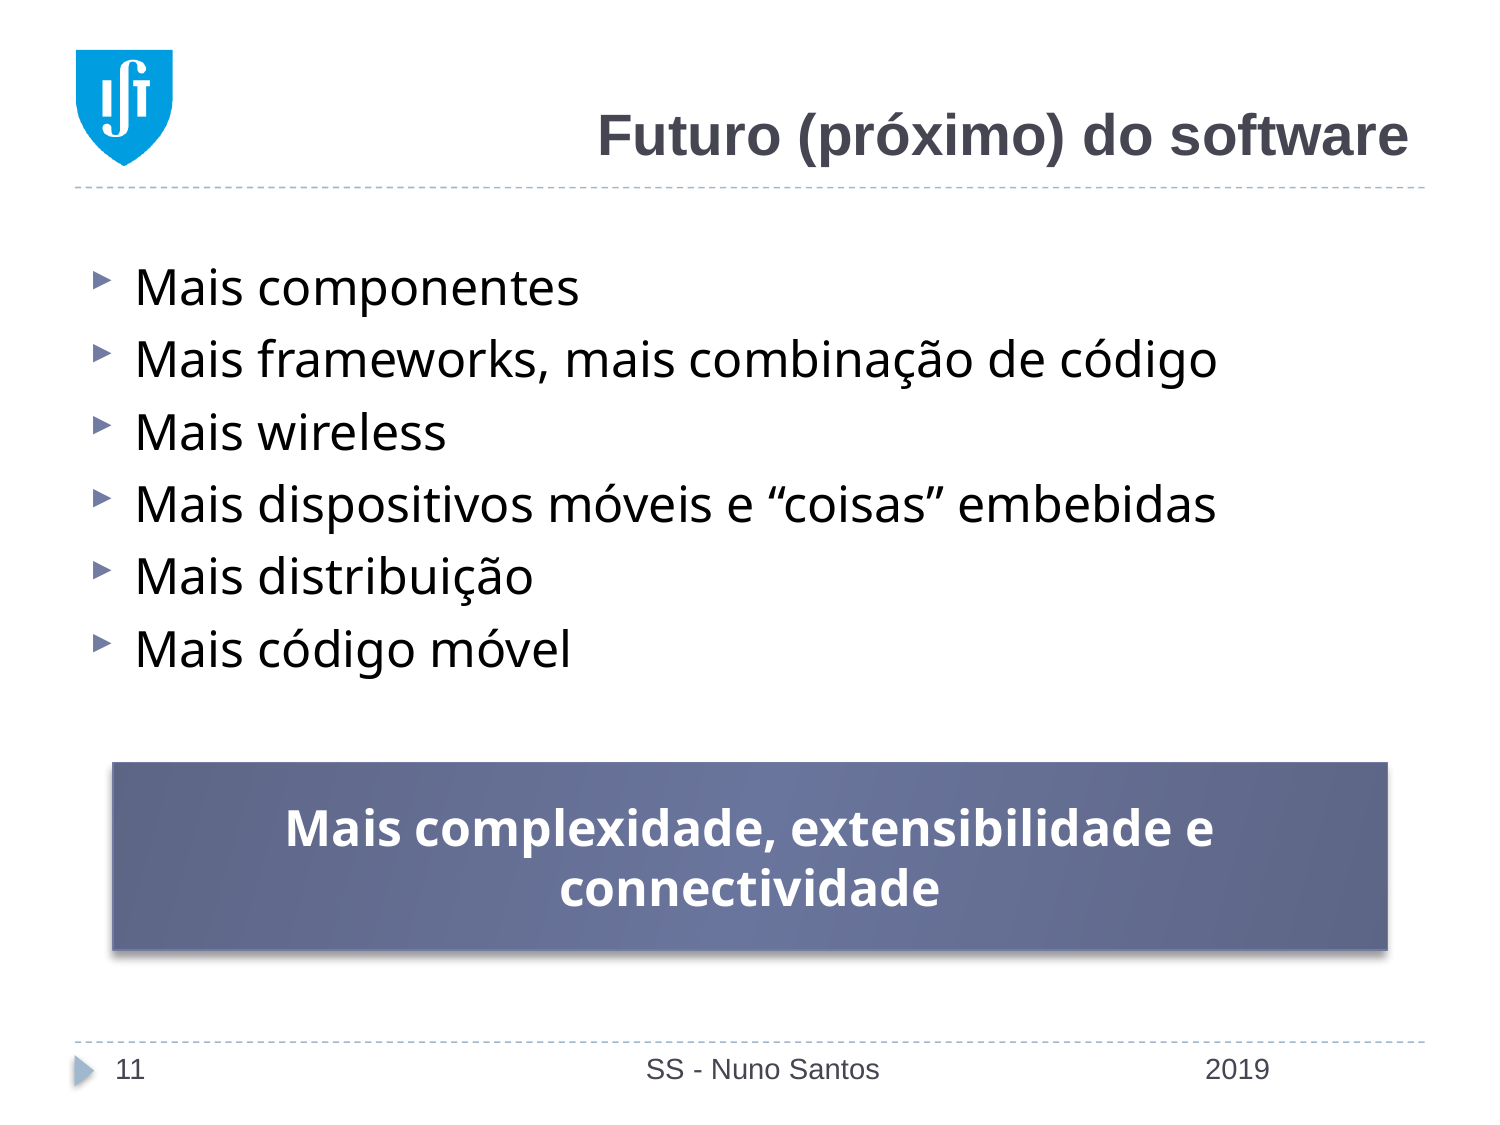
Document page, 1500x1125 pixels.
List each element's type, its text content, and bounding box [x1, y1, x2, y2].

title Futuro (próximo) do software [200, 24, 1425, 175]
slide_number 2019 [1051, 1042, 1426, 1103]
list Mais componentes Mais frameworks, mais combinação de código Mais wireless Mais dispositivos móveis e “coisas” embebidas Mais distribuição Mais código móvel [75, 200, 1425, 1010]
slide_number 11 [100, 1042, 426, 1103]
text_box Mais complexidade, extensibilidade e connectividade [112, 762, 1388, 951]
picture [68, 42, 180, 175]
footer SS - Nuno Santos [475, 1042, 1051, 1103]
